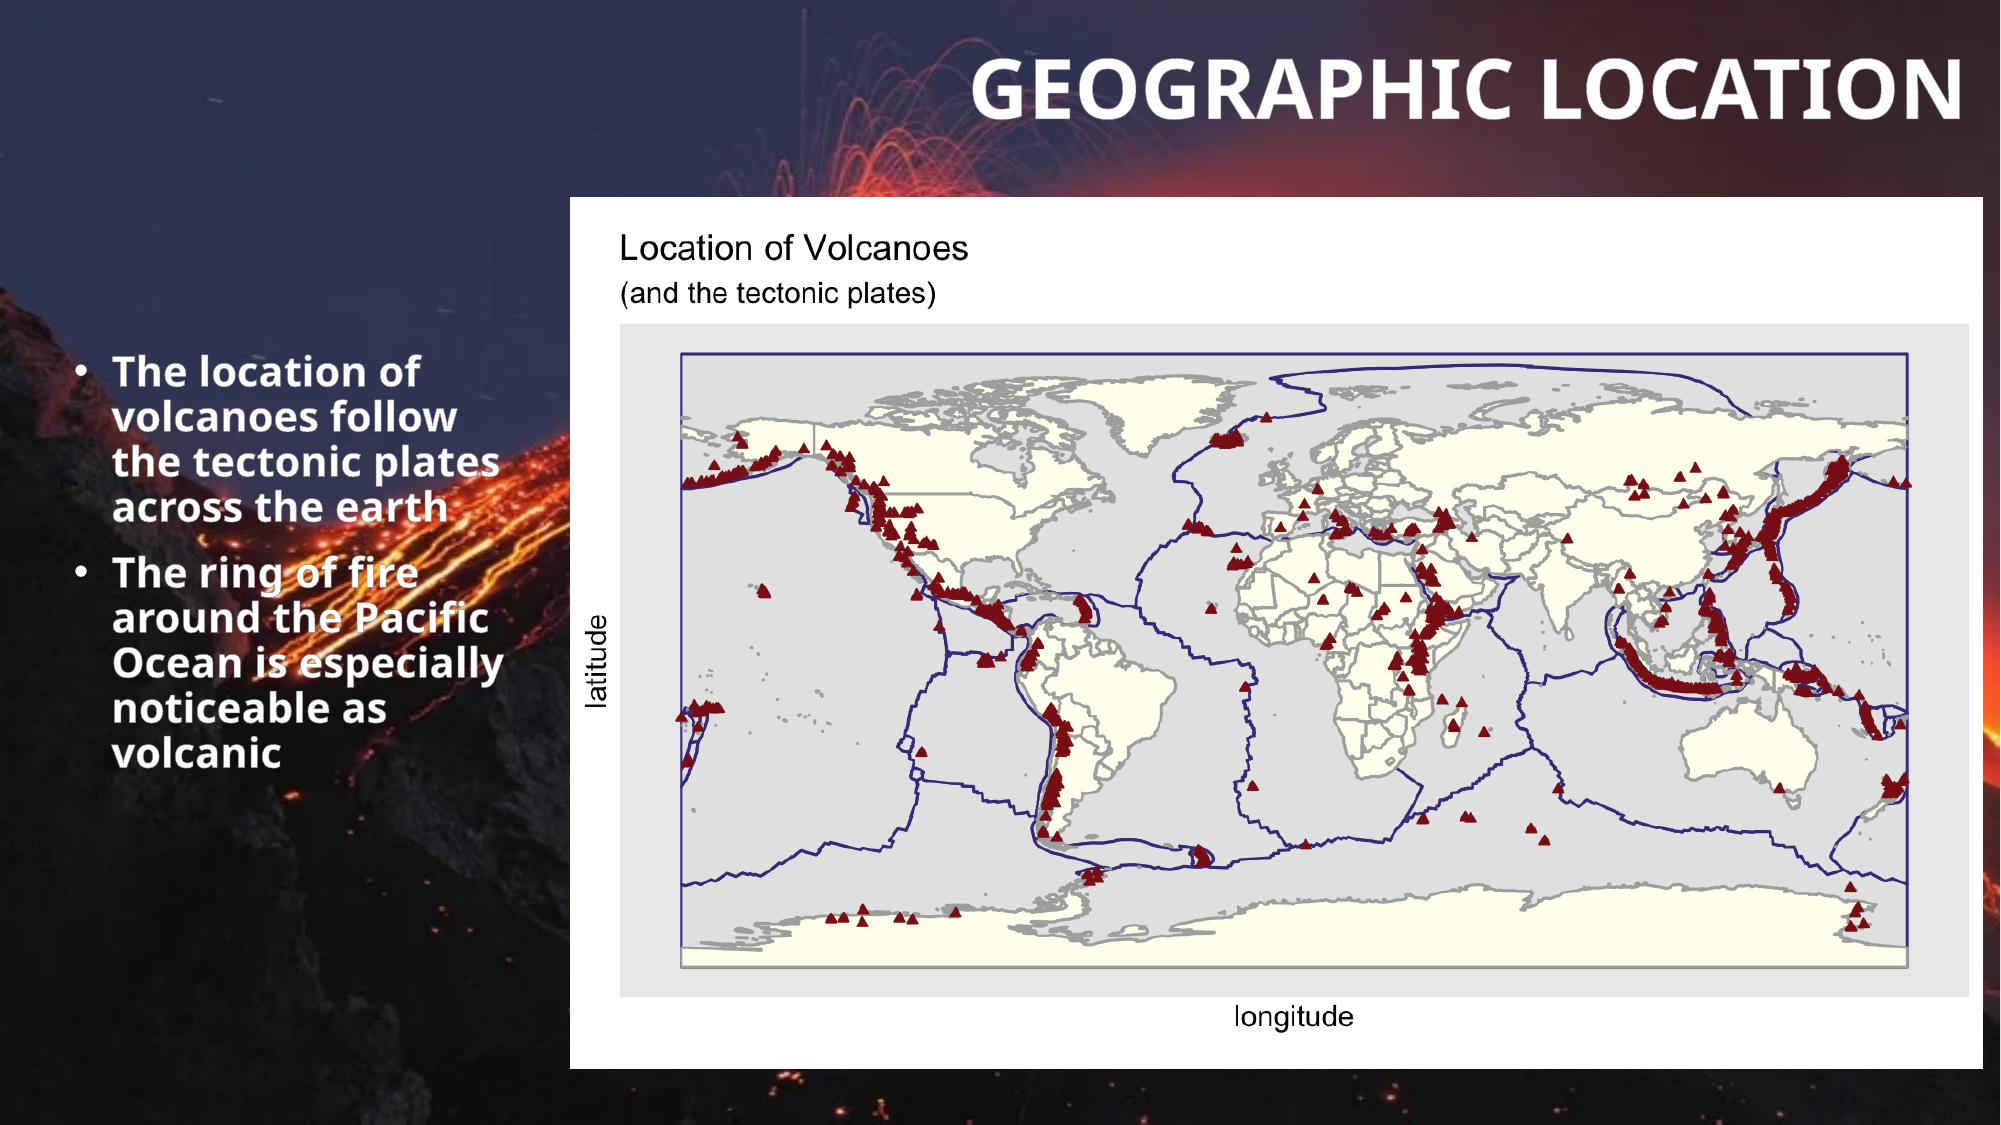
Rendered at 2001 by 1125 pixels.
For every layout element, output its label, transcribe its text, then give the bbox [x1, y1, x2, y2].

picture [0, 0, 2001, 1125]
list The location of volcanoes follow the tectonic plates across the earth The ring of fire around the Pacific Ocean is especially noticeable as volcanic [58, 342, 528, 1030]
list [569, 197, 1983, 1069]
title Geographic Location [570, 35, 1983, 197]
